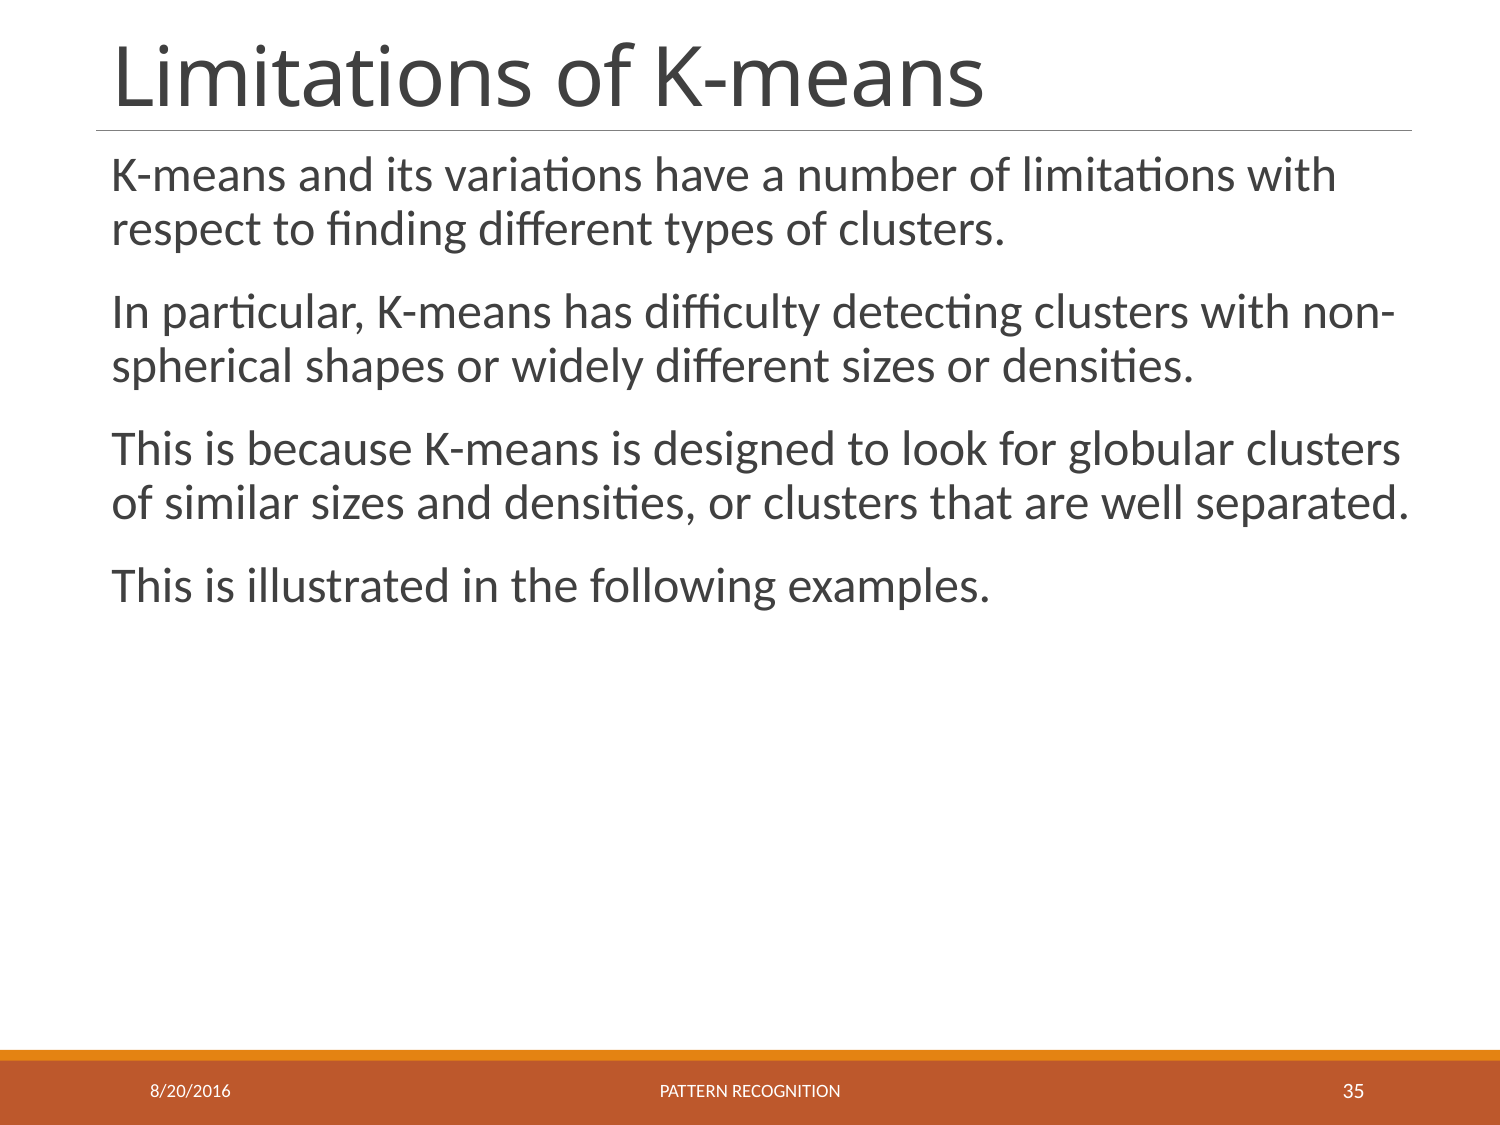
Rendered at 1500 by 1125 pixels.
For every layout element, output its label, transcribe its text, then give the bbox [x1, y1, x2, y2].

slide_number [135, 1059, 440, 1120]
title Limitations of K-means [96, 19, 1413, 131]
list K-means and its variations have a number of limitations with respect to finding different types of clusters. In particular, K-means has difficulty detecting clusters with non-spherical shapes or widely different sizes or densities. This is because K-means is designed to look for globular clusters of similar sizes and densities, or clusters that are well separated. This is illustrated in the following examples. [96, 140, 1413, 1034]
footer Pattern recognition [453, 1059, 1047, 1120]
slide_number 35 [1218, 1059, 1380, 1120]
